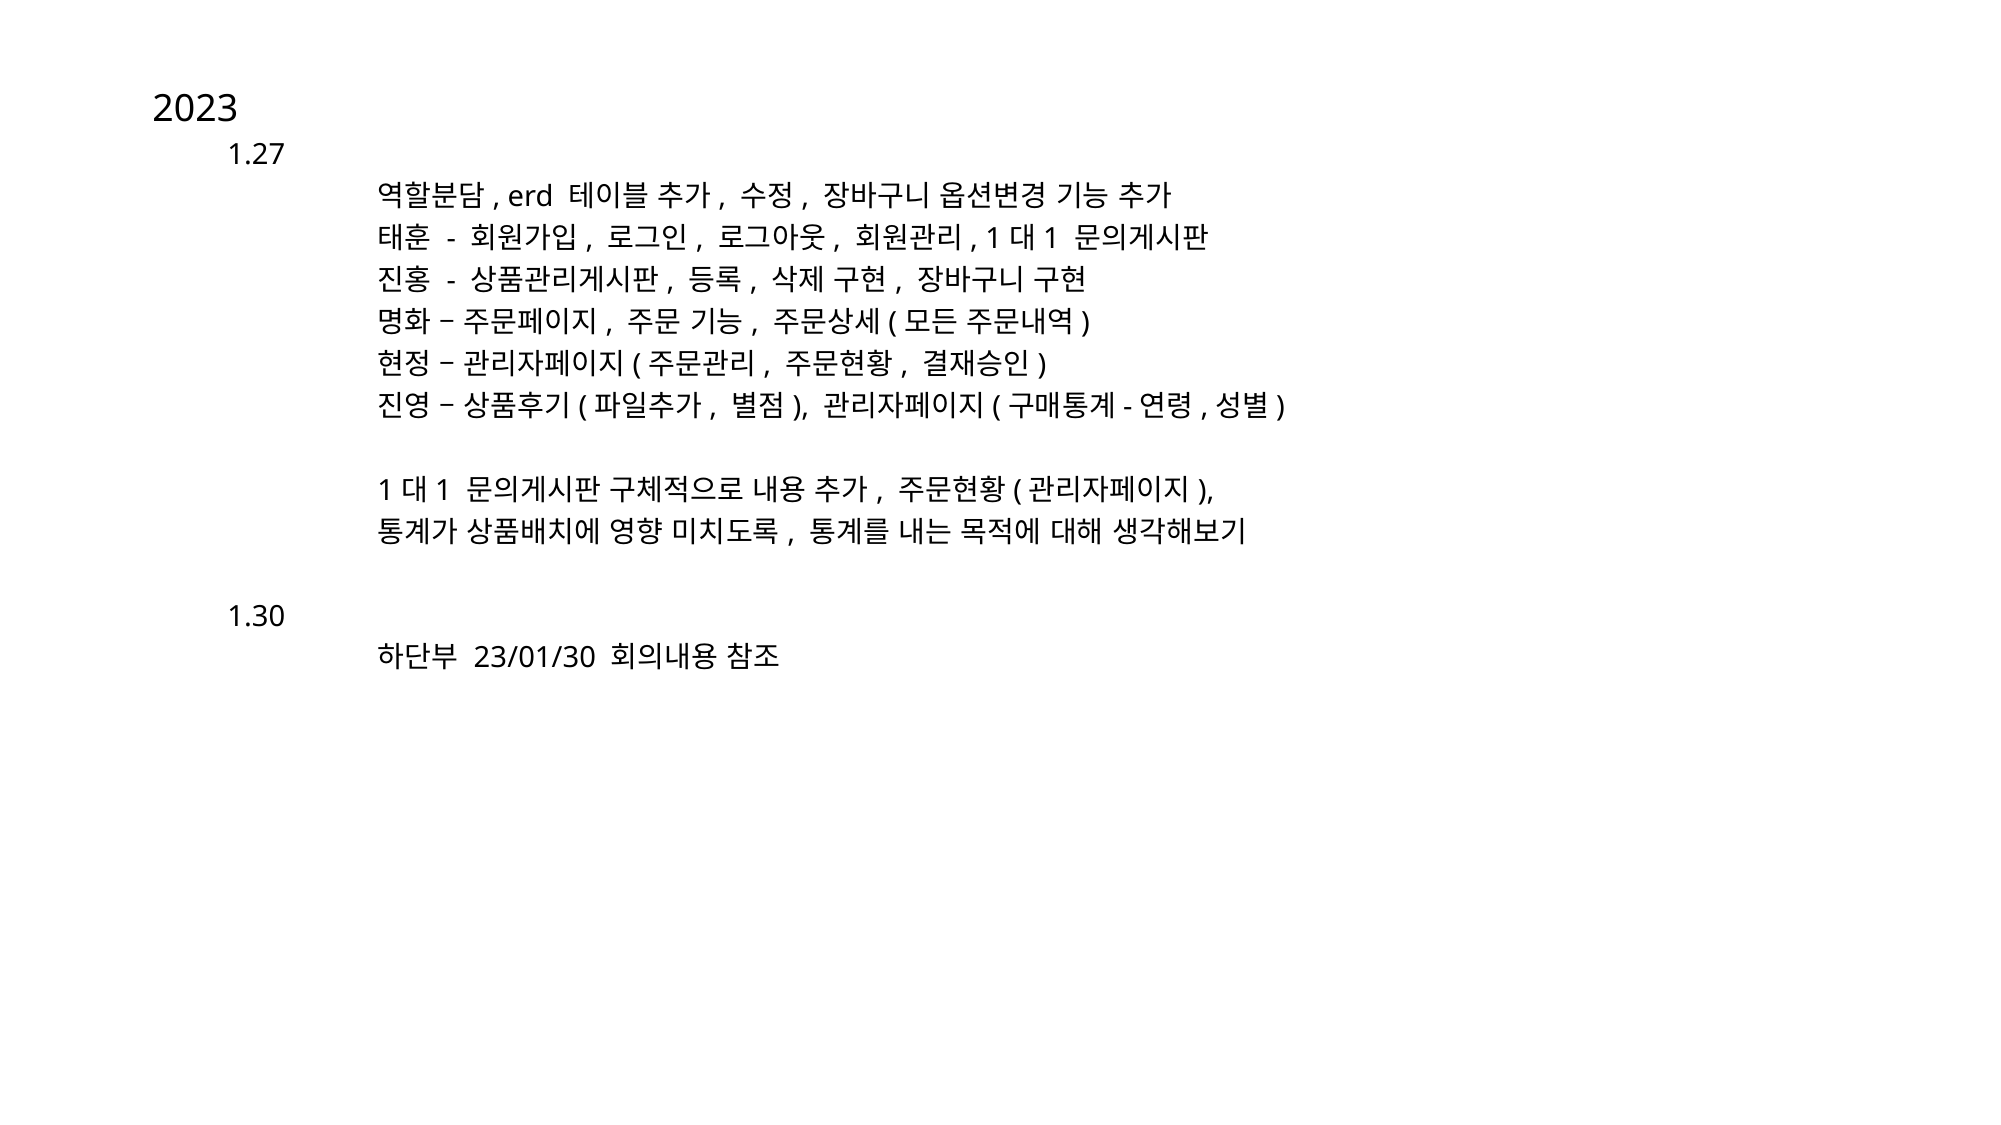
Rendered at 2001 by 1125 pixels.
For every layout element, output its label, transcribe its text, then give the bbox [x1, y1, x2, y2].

list 2023 1.27 역할분담, erd 테이블 추가, 수정, 장바구니 옵션변경 기능 추가 태훈 - 회원가입, 로그인, 로그아웃, 회원관리, 1대1 문의게시판 진홍 - 상품관리게시판, 등록, 삭제 구현, 장바구니 구현 명화 – 주문페이지, 주문 기능, 주문상세(모든 주문내역) 현정 – 관리자페이지(주문관리, 주문현황, 결재승인) 진영 – 상품후기(파일추가, 별점), 관리자페이지(구매통계-연령,성별) 1대1 문의게시판 구체적으로 내용 추가, 주문현황(관리자페이지), 통계가 상품배치에 영향 미치도록, 통계를 내는 목적에 대해 생각해보기 1.30 하단부 23/01/30 회의내용 참조 [137, 81, 1863, 1014]
